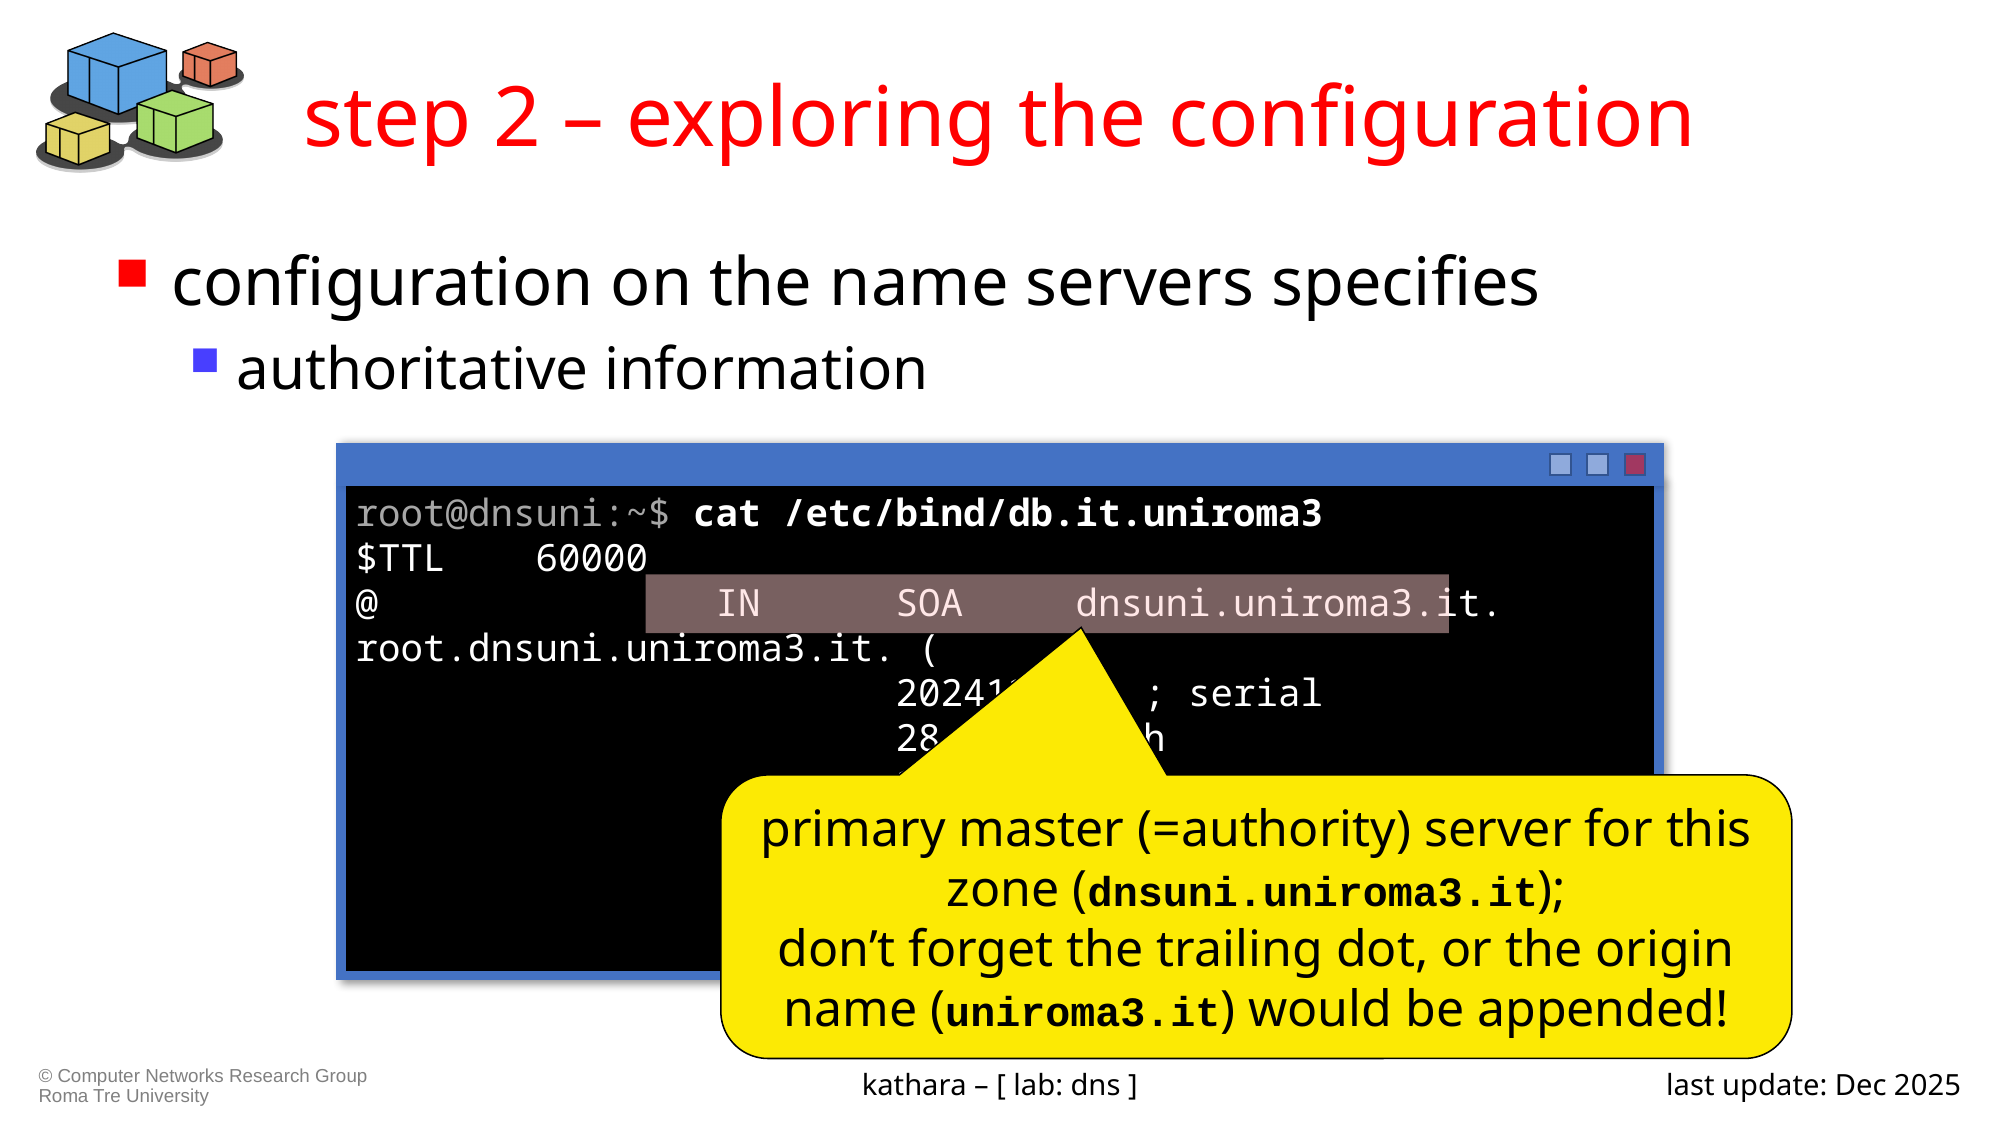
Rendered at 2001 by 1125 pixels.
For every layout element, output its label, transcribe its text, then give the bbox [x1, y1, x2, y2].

footer kathara – [ lab: dns ] [511, 1058, 1489, 1114]
list configuration on the name servers specifies authoritative information [99, 231, 1900, 1005]
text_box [340, 447, 1660, 977]
text_box primary master (=authority) server for this zone (dnsuni.uniroma3.it); don’t forget the trailing dot, or the origin name (uniroma3.it) would be appended! [720, 774, 1792, 1059]
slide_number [1519, 1058, 1977, 1114]
title step 2 – exploring the configuration [99, 19, 1900, 207]
picture [36, 32, 99, 173]
